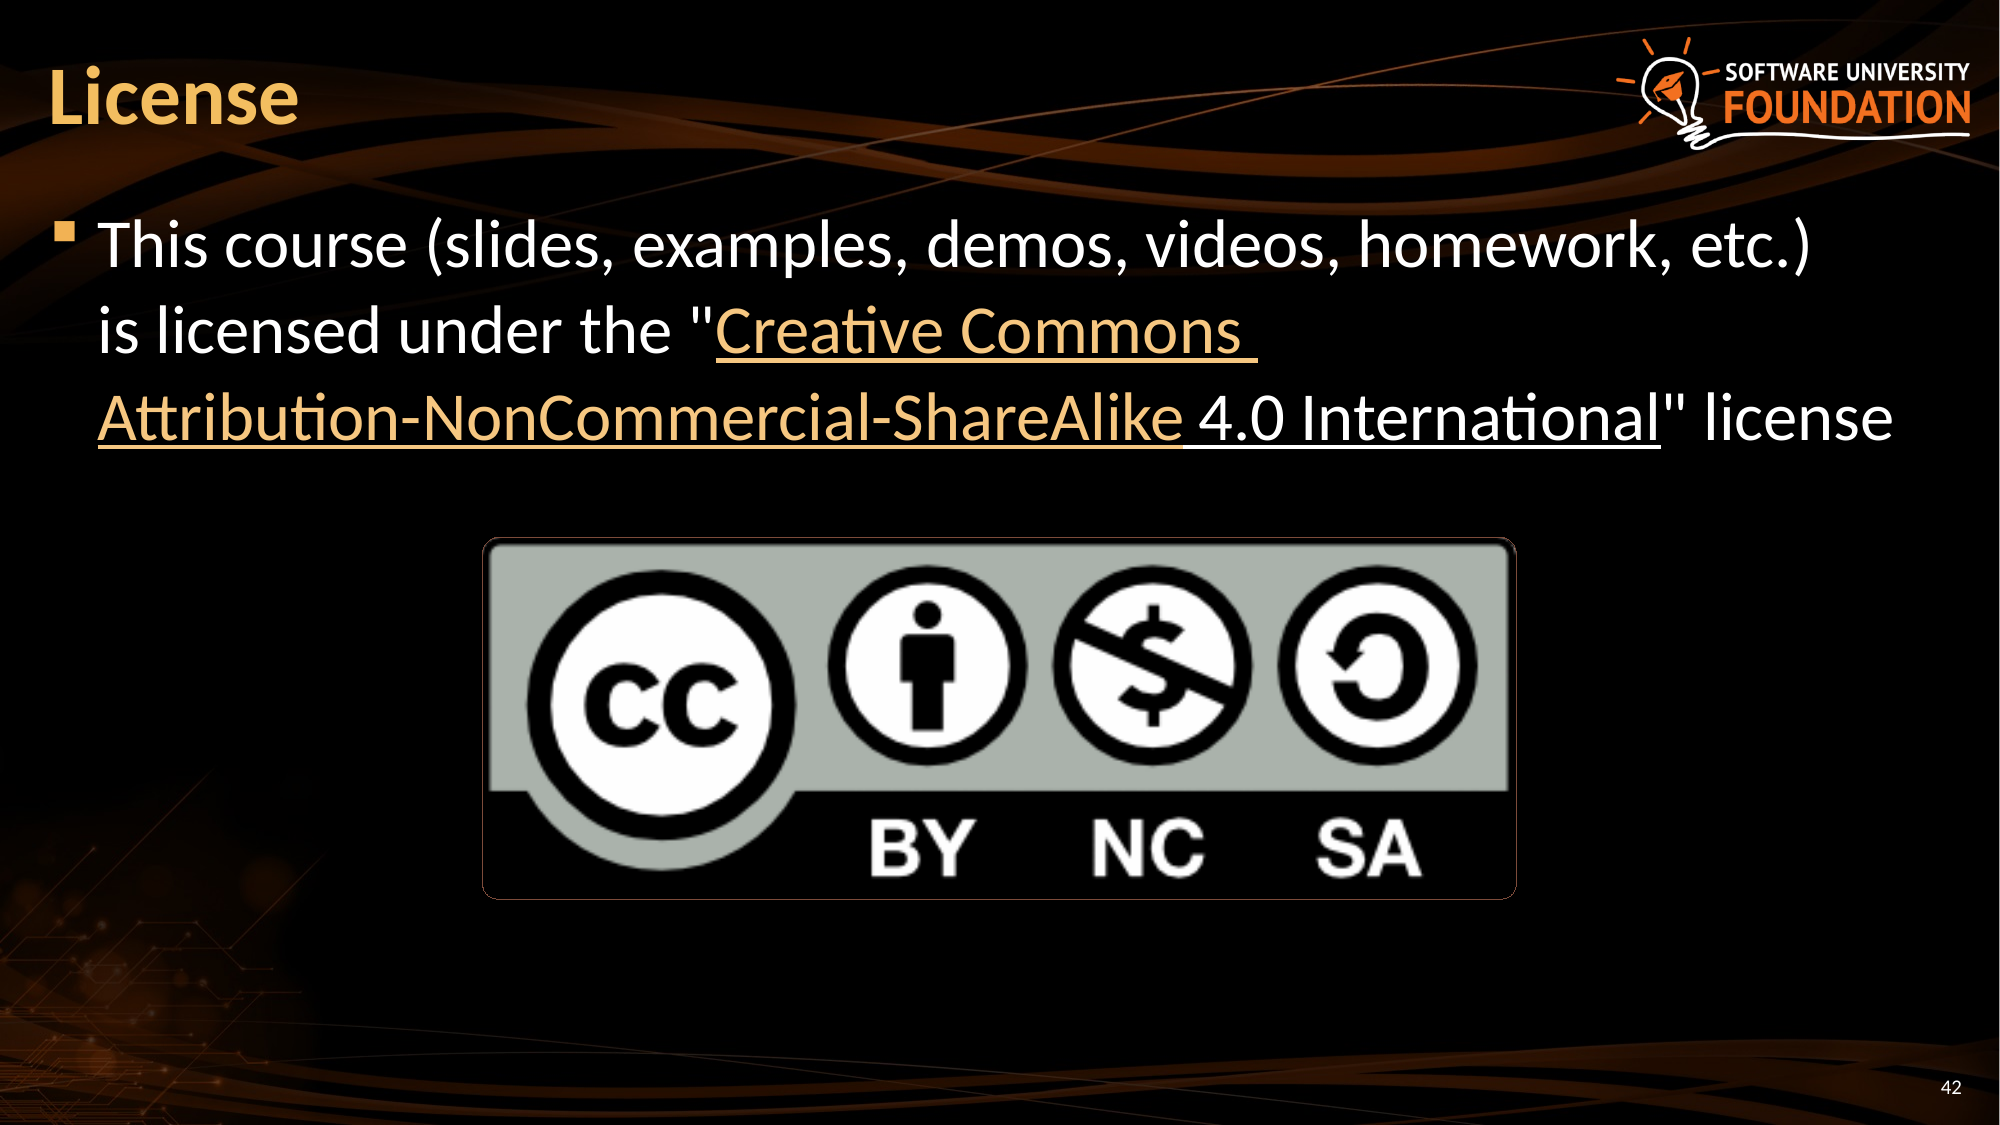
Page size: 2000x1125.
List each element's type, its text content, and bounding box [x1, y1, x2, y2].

title License [30, 6, 1602, 189]
list This course (slides, examples, demos, videos, homework, etc.) is licensed under the "Creative Commons Attribution-NonCommercial-ShareAlike 4.0 International" license [31, 188, 1968, 484]
slide_number 42 [1897, 1070, 1968, 1103]
picture [0, 0, 2000, 1125]
